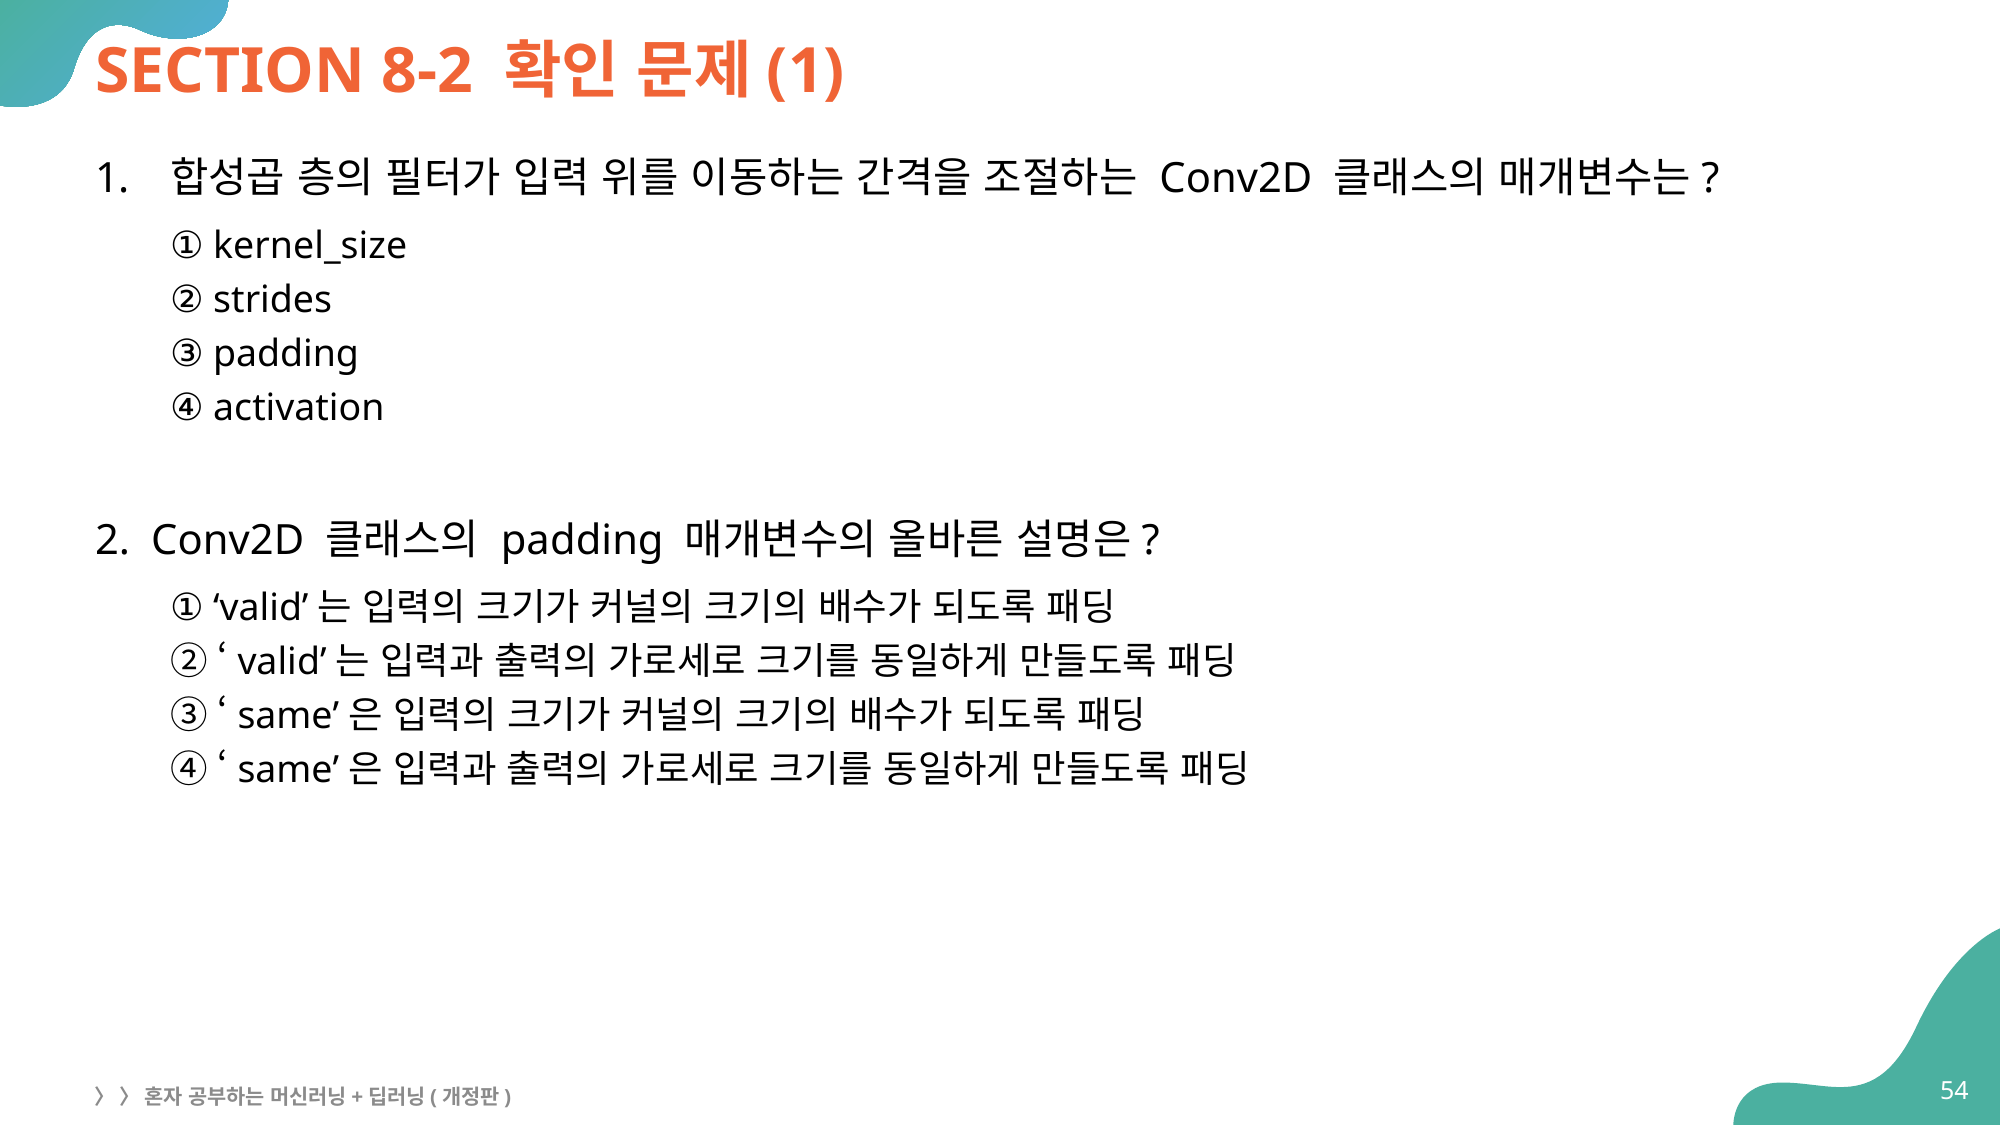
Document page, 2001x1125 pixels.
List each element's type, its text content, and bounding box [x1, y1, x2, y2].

title SECTION 8-2 확인 문제(1) [79, 17, 1931, 128]
footer 〉 〉 혼자 공부하는 머신러닝+딥러닝(개정판) [79, 1078, 755, 1114]
slide_number 54 [1917, 1061, 1984, 1122]
list 합성곱 층의 필터가 입력 위를 이동하는 간격을 조절하는 Conv2D 클래스의 매개변수는? ① kernel_size ② strides ③ padding ④ activation Conv2D 클래스의 padding 매개변수의 올바른 설명은? ① ‘valid’는 입력의 크기가 커널의 크기의 배수가 되도록 패딩 ② ‘valid’는 입력과 출력의 가로세로 크기를 동일하게 만들도록 패딩 ③ ‘same’은 입력의 크기가 커널의 크기의 배수가 되도록 패딩 ④ ‘same’은 입력과 출력의 가로세로 크기를 동일하게 만들도록 패딩 [79, 133, 1869, 1019]
